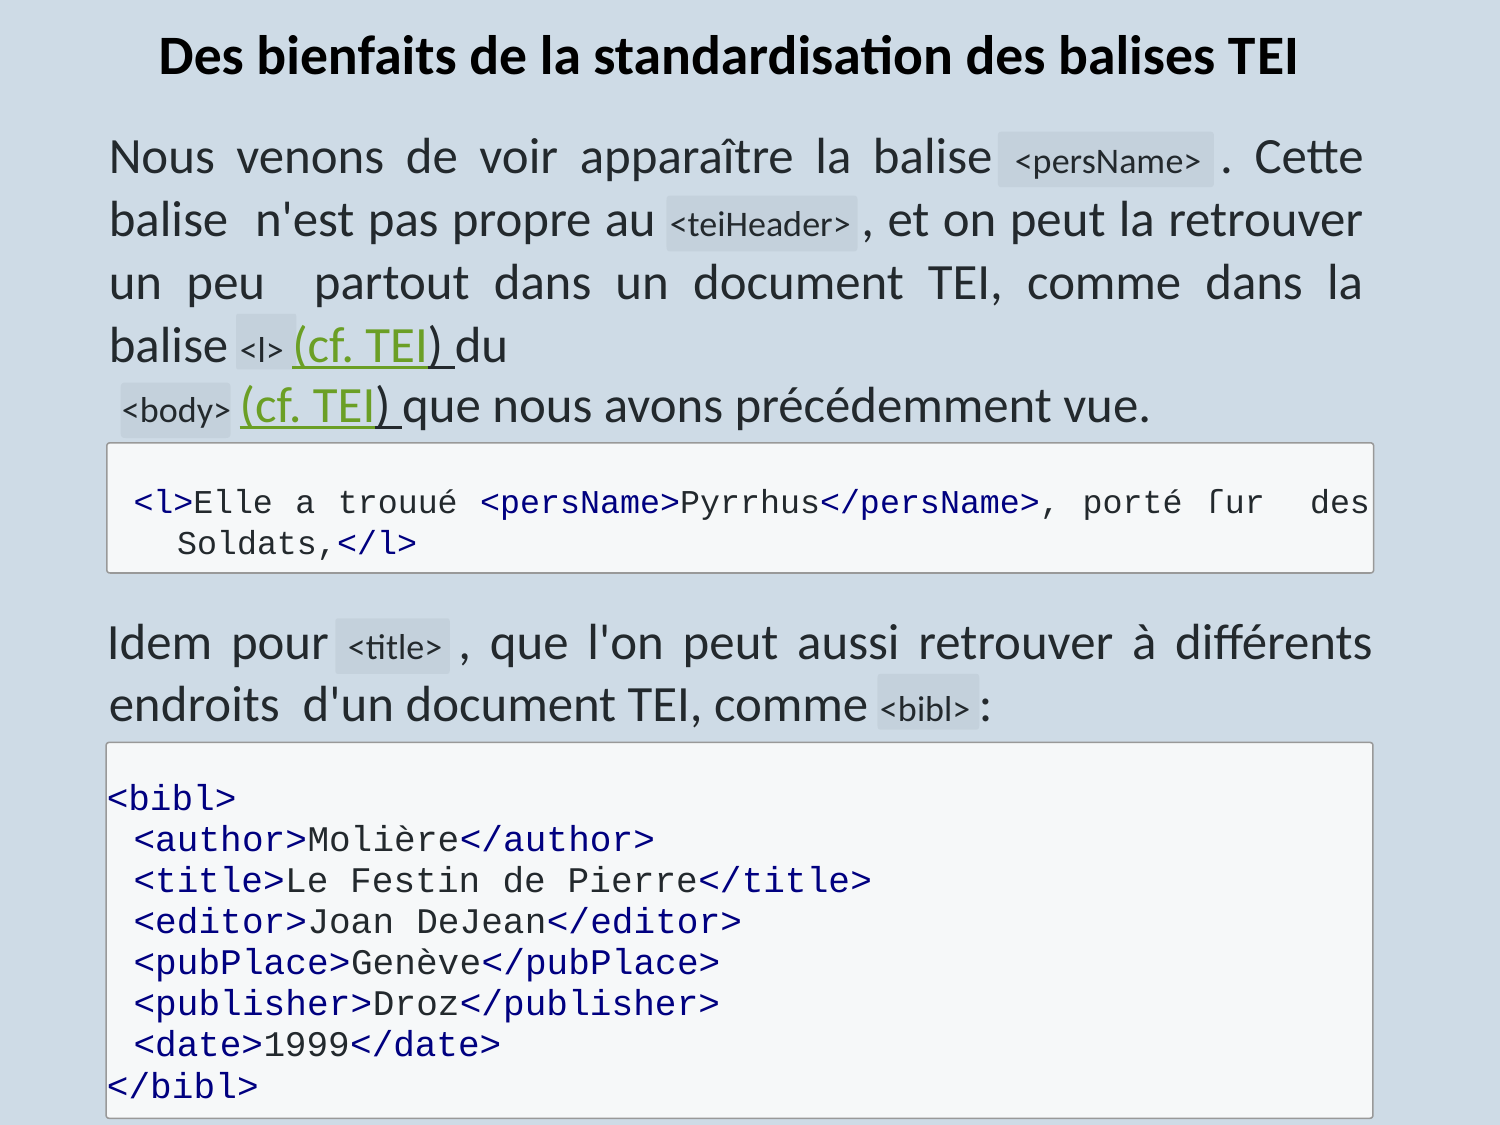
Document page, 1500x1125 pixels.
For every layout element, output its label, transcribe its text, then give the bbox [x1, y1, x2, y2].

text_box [106, 442, 1375, 574]
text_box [105, 741, 1374, 1120]
text_box Nous venons de voir apparaître la balise <persName> . Cette balise n'est pas propre au <teiHeader> , et on peut la retrouver un peu partout dans un document TEI, comme dans la balise <l> (cf. TEI) du <body> (cf. TEI) que nous avons précédemment vue. <l>Elle a trouué <persName>Pyrrhus</persName>, porté ſur des Soldats,</l> Idem pour <title> , que l'on peut aussi retrouver à différents endroits d'un document TEI, comme <bibl> : <bibl> <author>Molière</author> <title>Le Festin de Pierre</title> <editor>Joan DeJean</editor> <pubPlace>Genève</pubPlace> <publisher>Droz</publisher> <date>1999</date> </bibl> [106, 574, 1374, 741]
text_box Nous venons de voir apparaître la balise <persName> . Cette balise n'est pas propre au <teiHeader> , et on peut la retrouver un peu partout dans un document TEI, comme dans la balise <l> (cf. TEI) du <body> (cf. TEI) que nous avons précédemment vue. <l>Elle a trouué <persName>Pyrrhus</persName>, porté ſur des Soldats,</l> Idem pour <title> , que l'on peut aussi retrouver à différents endroits d'un document TEI, comme <bibl> : <bibl> <author>Molière</author> <title>Le Festin de Pierre</title> <editor>Joan DeJean</editor> <pubPlace>Genève</pubPlace> <publisher>Droz</publisher> <date>1999</date> </bibl> [106, 118, 1374, 442]
title Des bienfaits de la standardisation des balises TEI [156, 0, 1344, 118]
